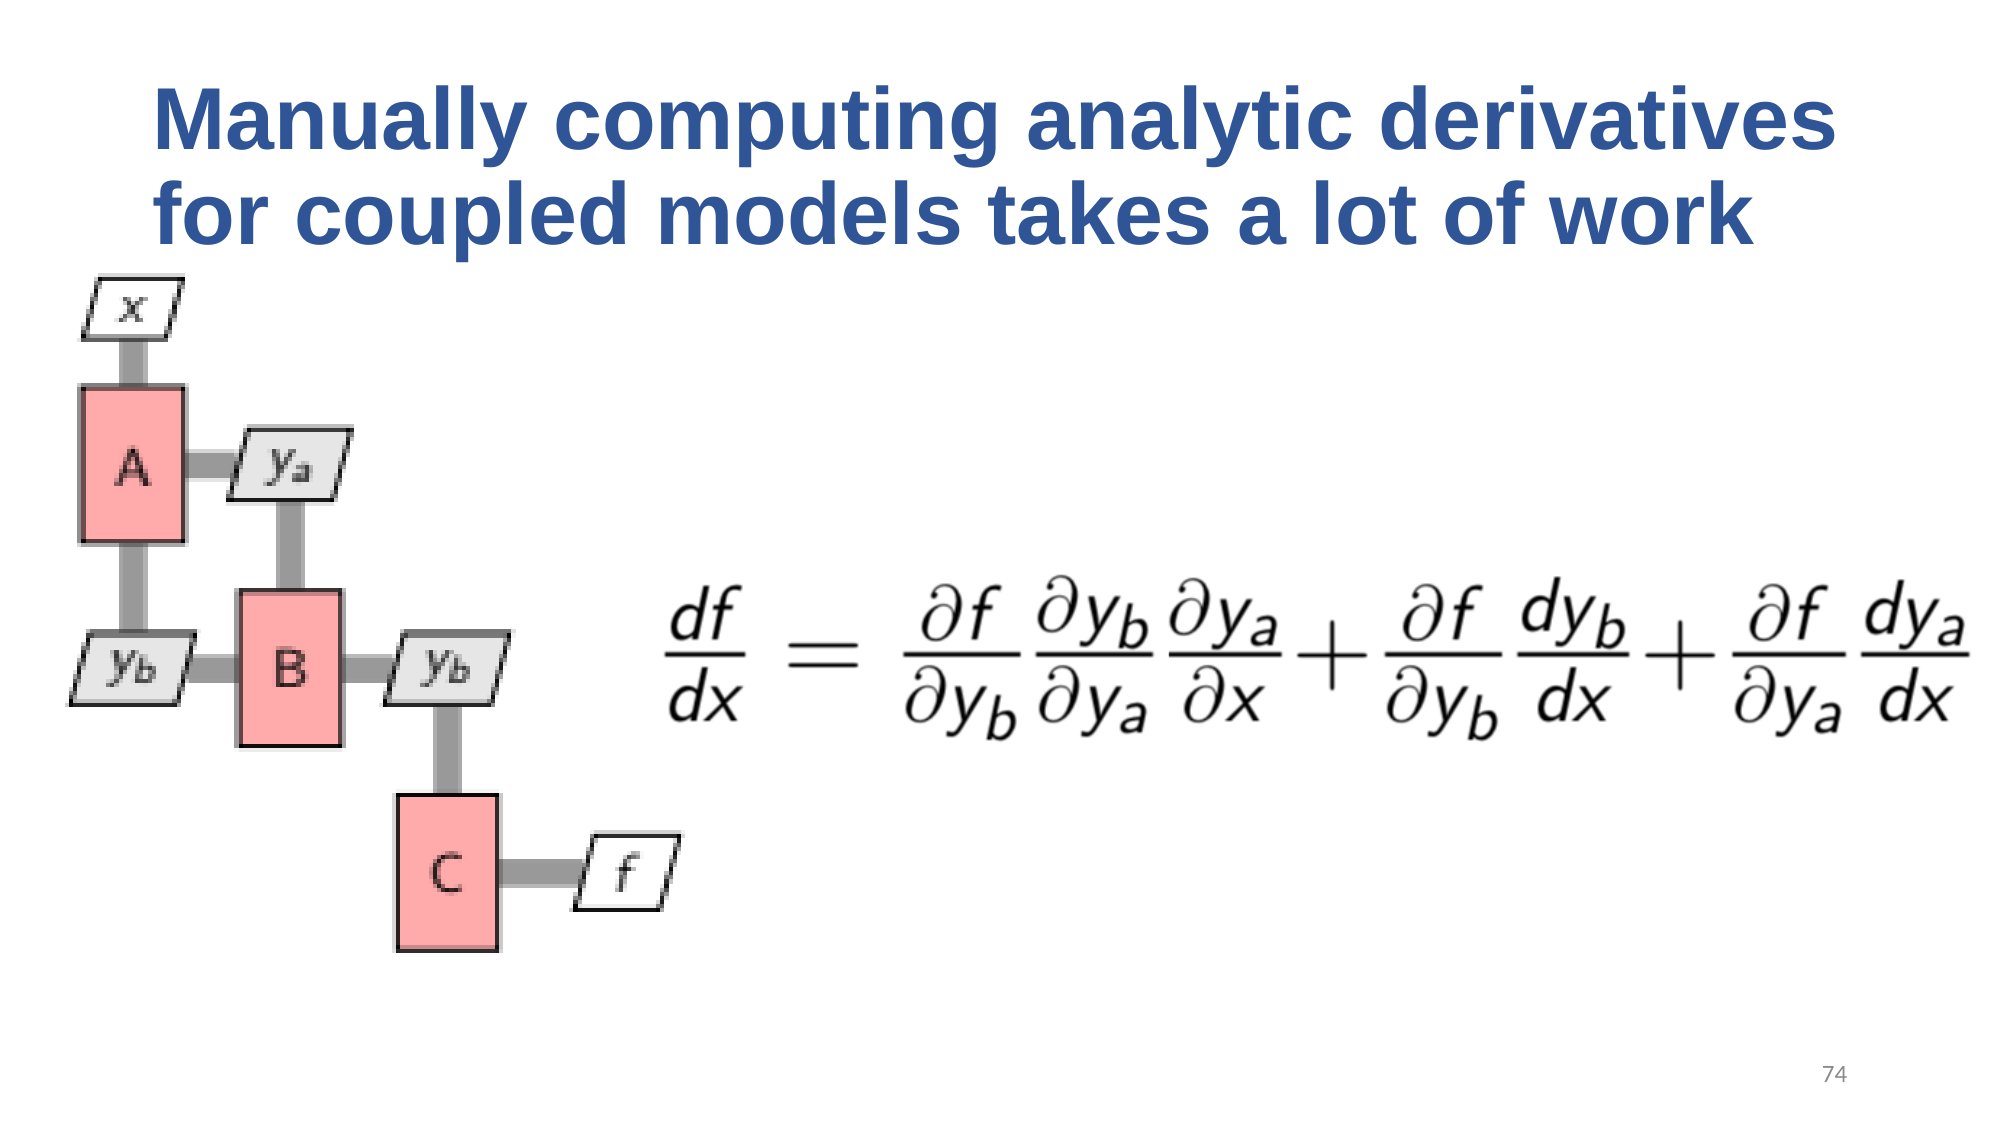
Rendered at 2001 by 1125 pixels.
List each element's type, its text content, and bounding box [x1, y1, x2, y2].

title Manually computing analytic derivatives for coupled models takes a lot of work [137, 59, 1863, 278]
picture [23, 232, 2000, 1036]
slide_number 74 [1412, 1042, 1863, 1103]
